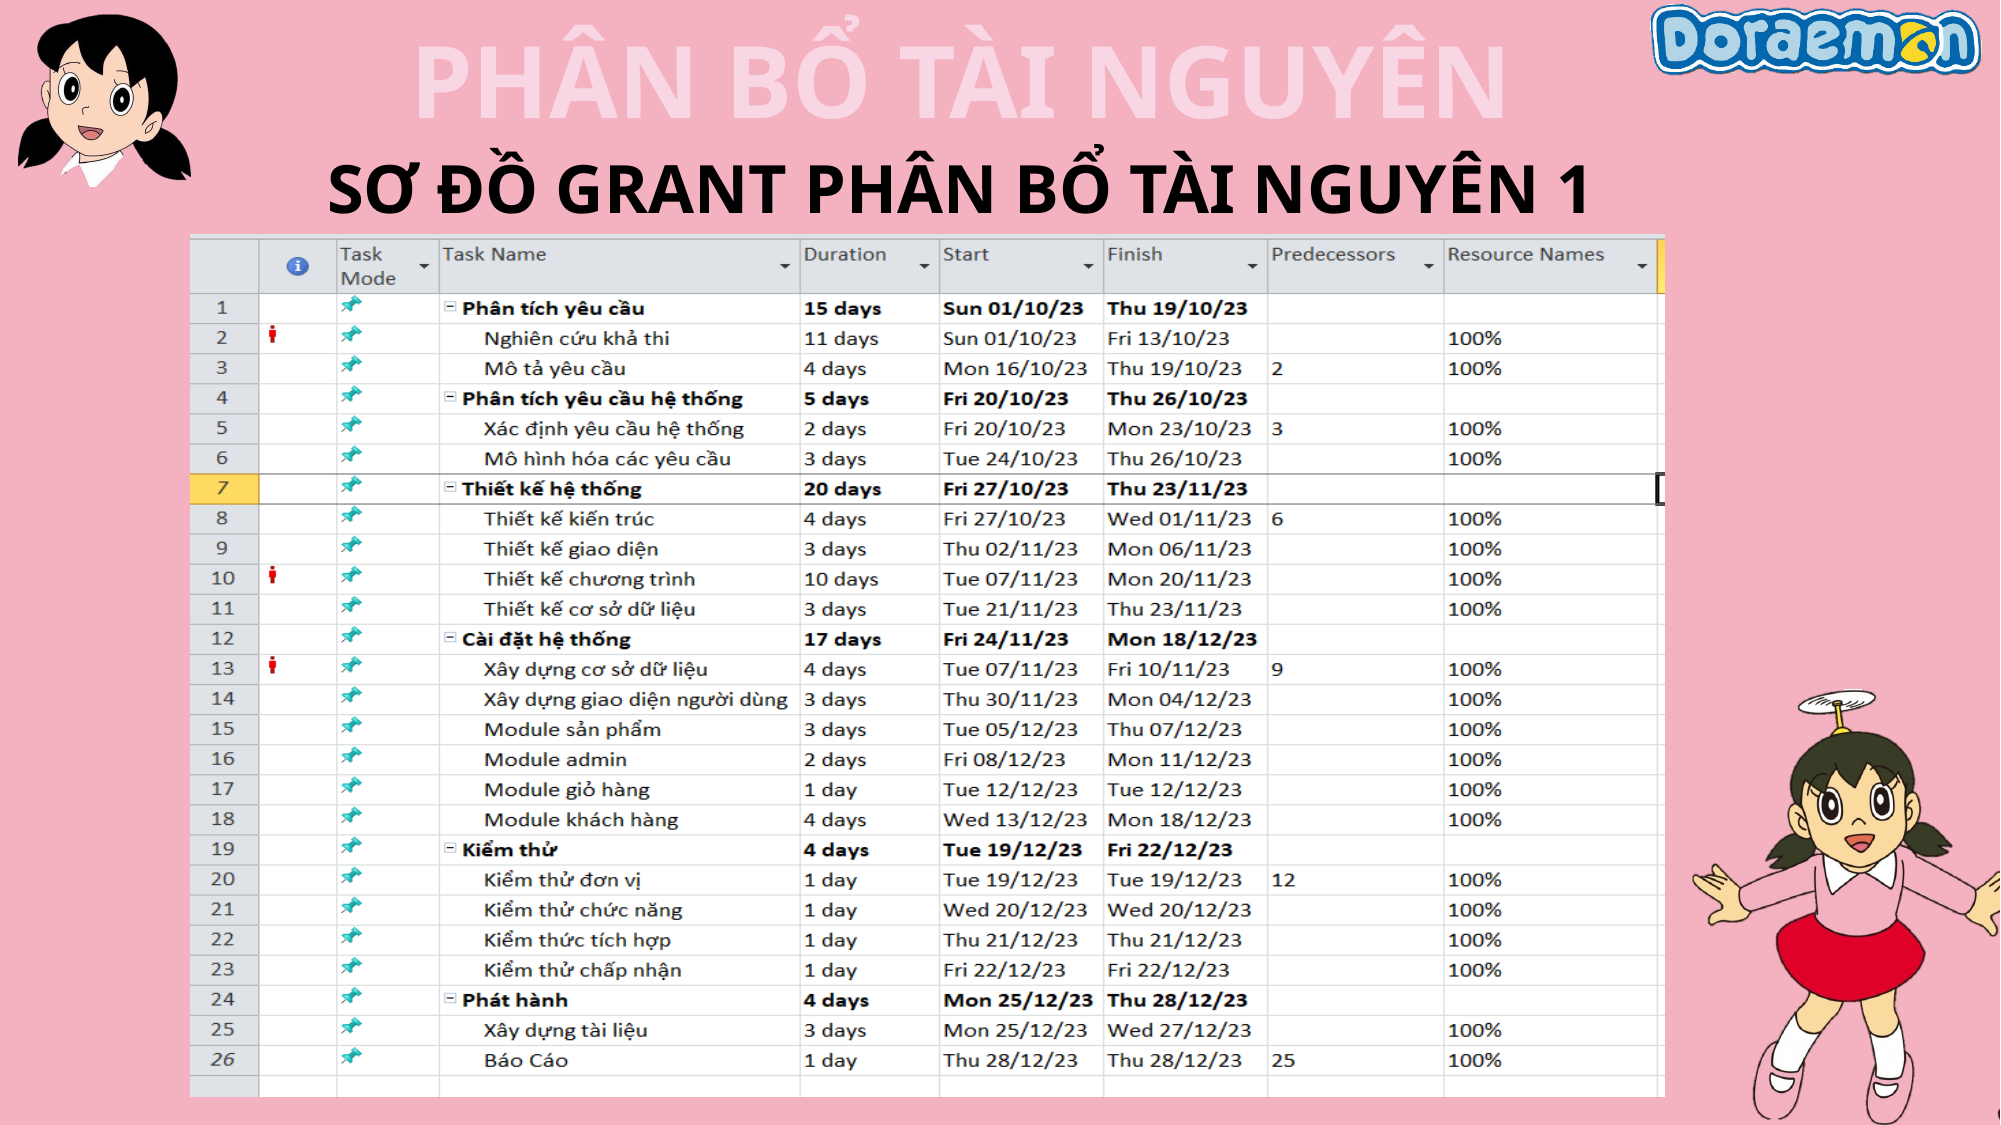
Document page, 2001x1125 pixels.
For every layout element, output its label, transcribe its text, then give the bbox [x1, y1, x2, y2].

text_box SƠ ĐỒ GRANT PHÂN BỔ TÀI NGUYÊN 1 [312, 139, 1611, 234]
text_box [0, 0, 2000, 1125]
picture [1691, 689, 2000, 1125]
text_box PHÂN BỔ TÀI NGUYÊN [81, 11, 1841, 146]
picture [17, 14, 191, 187]
picture [1650, 4, 1982, 76]
picture [190, 234, 1665, 1097]
